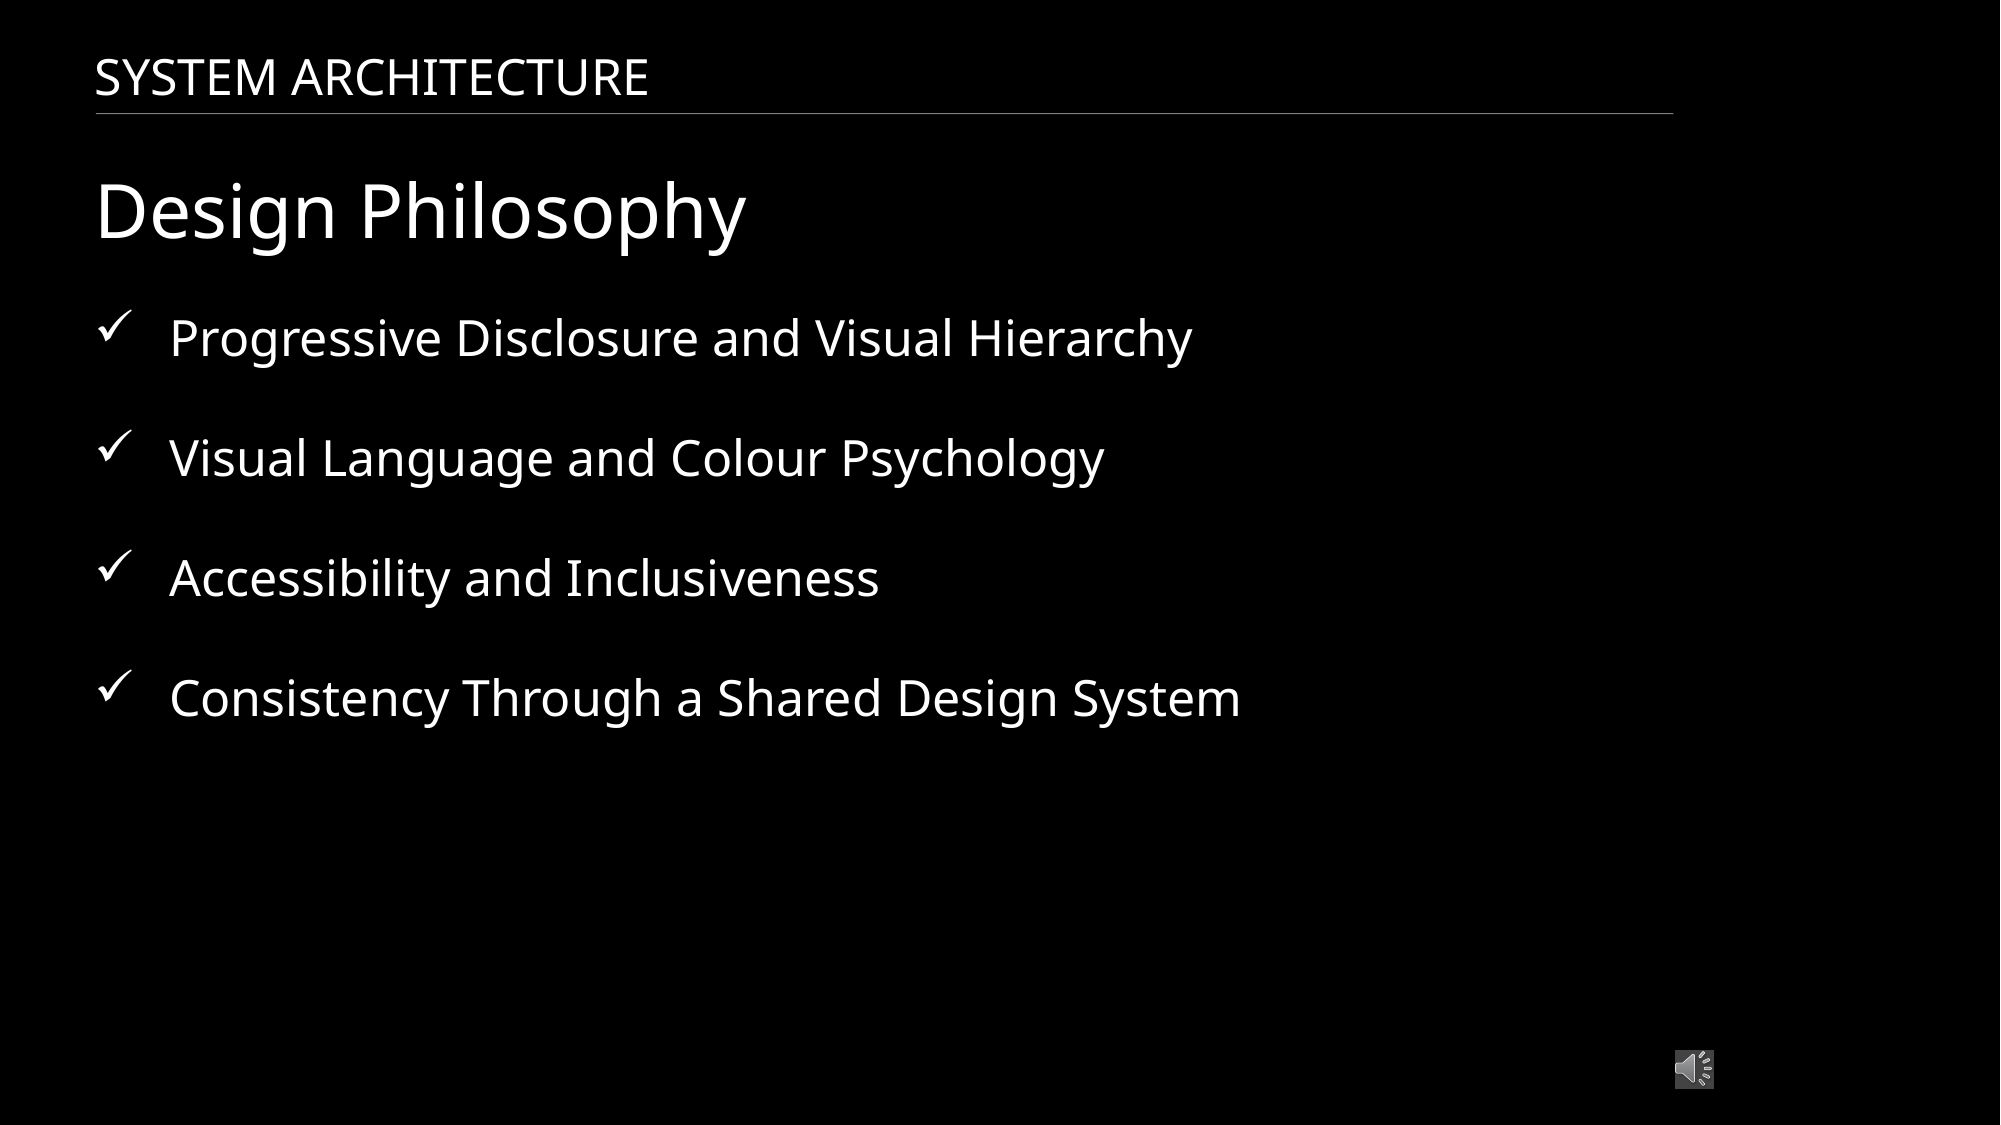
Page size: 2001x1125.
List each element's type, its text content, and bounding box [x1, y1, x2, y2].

text_box Design Philosophy [79, 155, 987, 261]
title SYSTEM ARCHITECTURE [79, 41, 808, 114]
text_box Progressive Disclosure and Visual Hierarchy Visual Language and Colour Psychology Accessibility and Inclusiveness Consistency Through a Shared Design System [79, 299, 1268, 734]
picture [1673, 1048, 1716, 1091]
